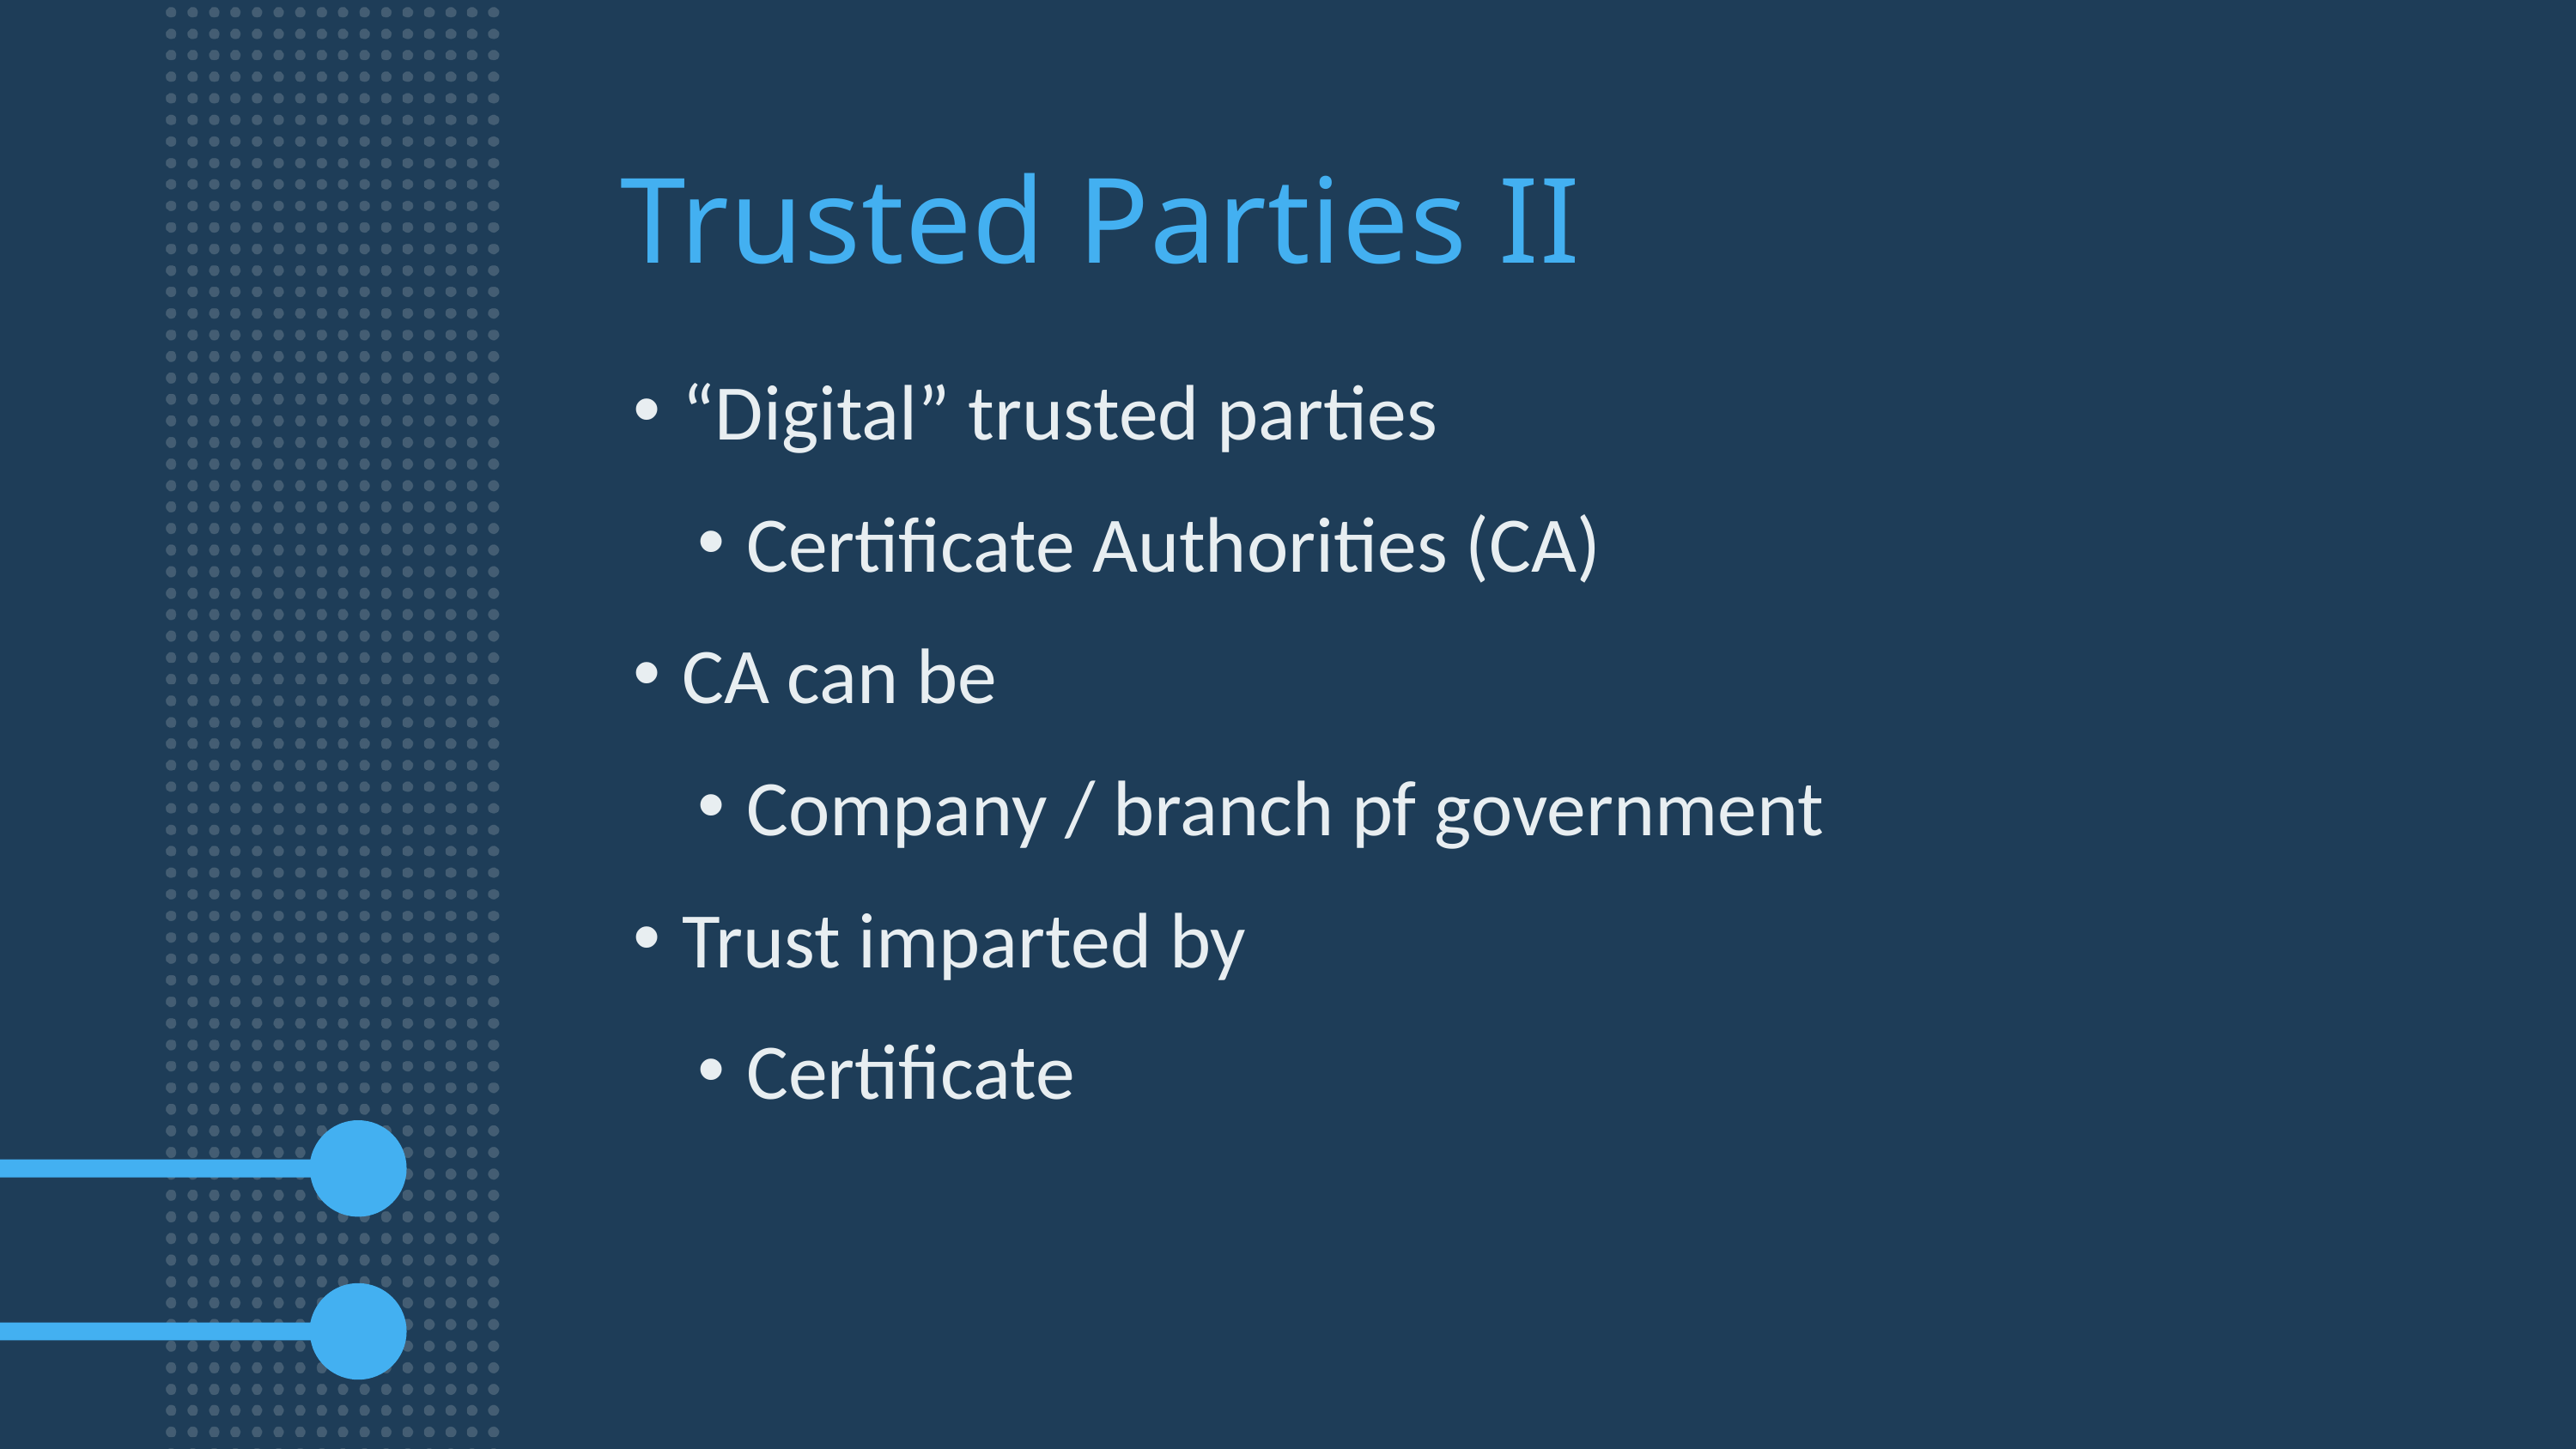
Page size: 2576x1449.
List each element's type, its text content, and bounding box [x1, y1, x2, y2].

picture [161, 0, 507, 1449]
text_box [0, 1271, 407, 1392]
text_box “Digital” trusted parties Certificate Authorities (CA) CA can be Company / branch pf government Trust imparted by Certificate [621, 332, 2435, 1122]
text_box Trusted Parties II [620, 137, 2271, 288]
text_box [0, 1108, 407, 1229]
